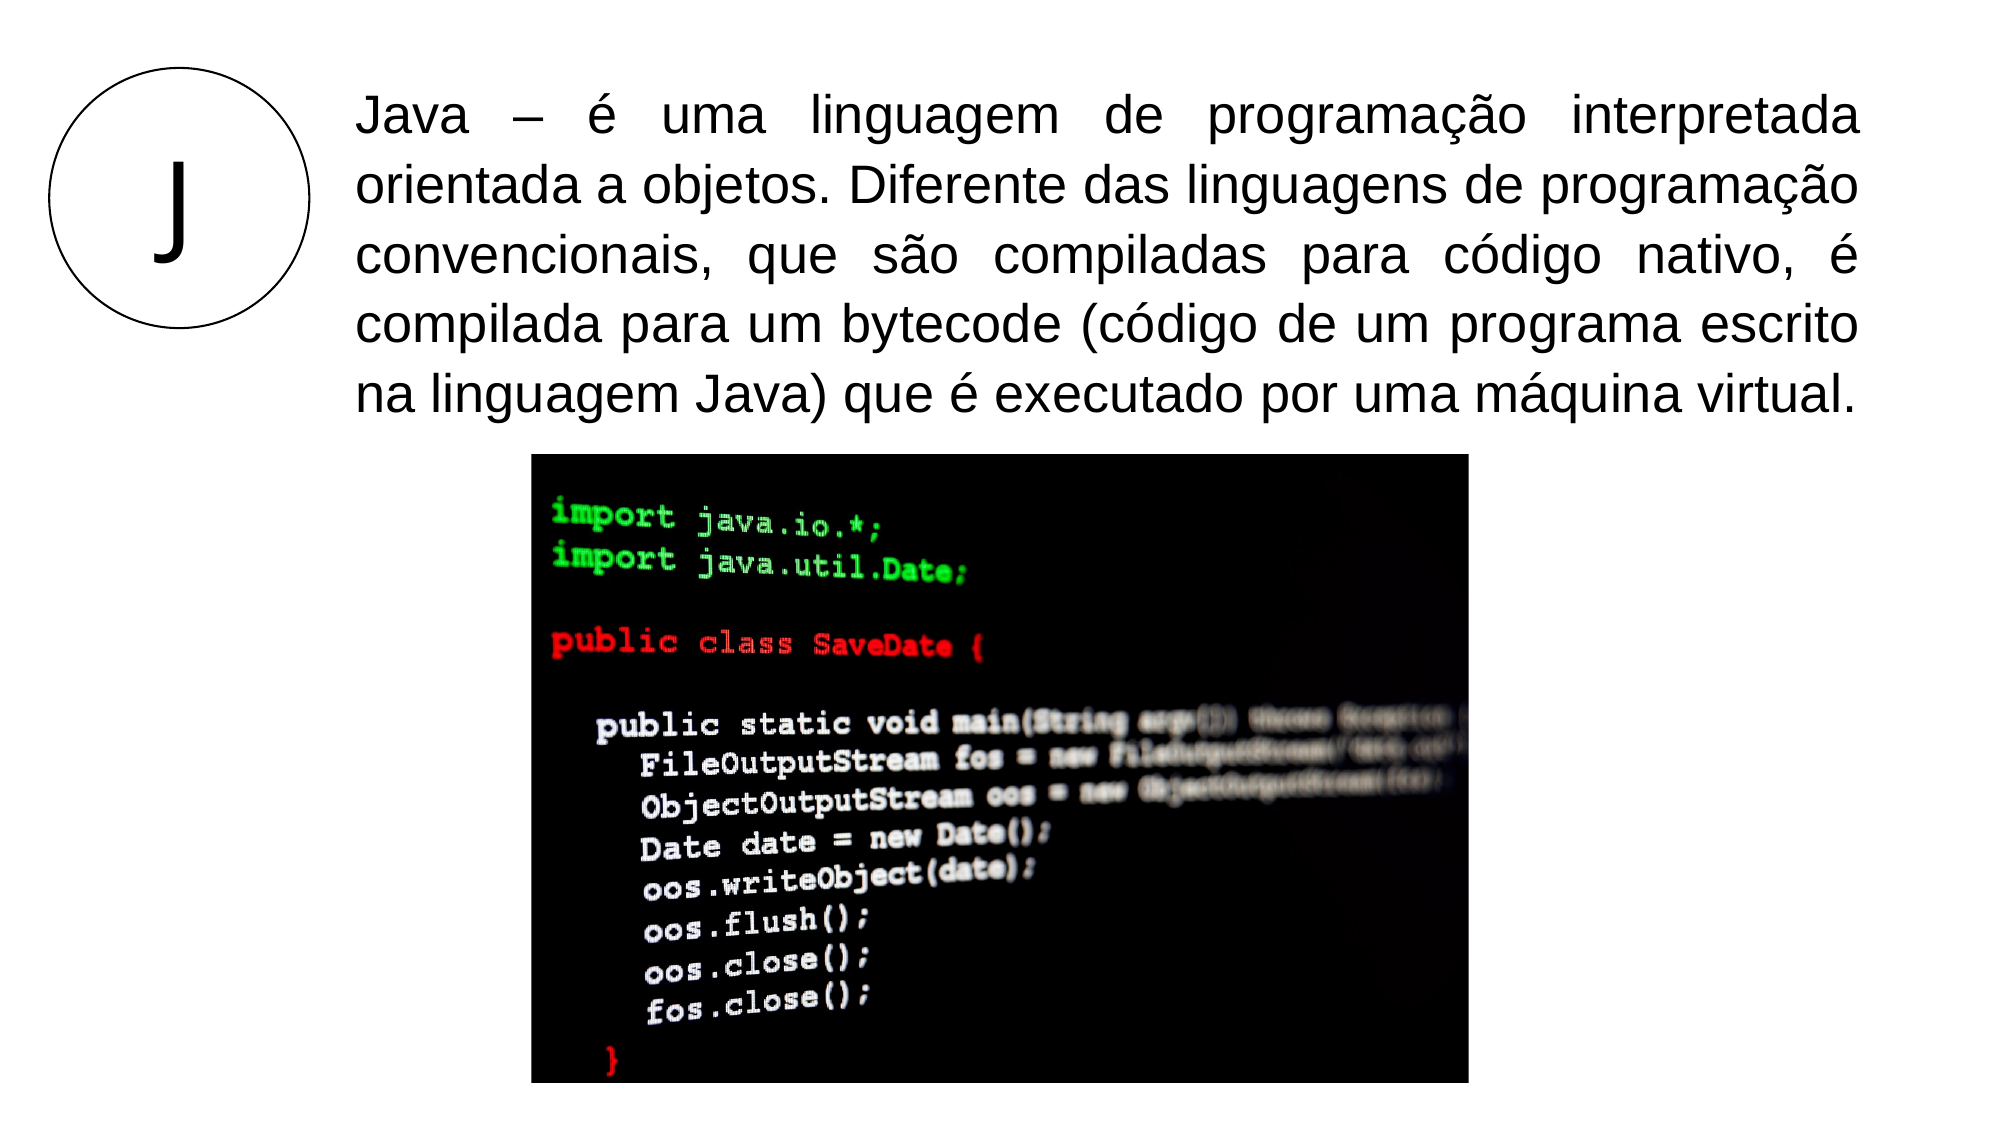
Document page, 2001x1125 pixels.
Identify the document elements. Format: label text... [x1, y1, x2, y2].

text_box Java – é uma linguagem de programação interpretada orientada a objetos. Diferente das linguagens de programação convencionais, que são compiladas para código nativo, é compilada para um bytecode (código de um programa escrito na linguagem Java) que é executado por uma máquina virtual. [340, 67, 1878, 431]
picture [531, 454, 1469, 1083]
text_box J [48, 66, 311, 330]
